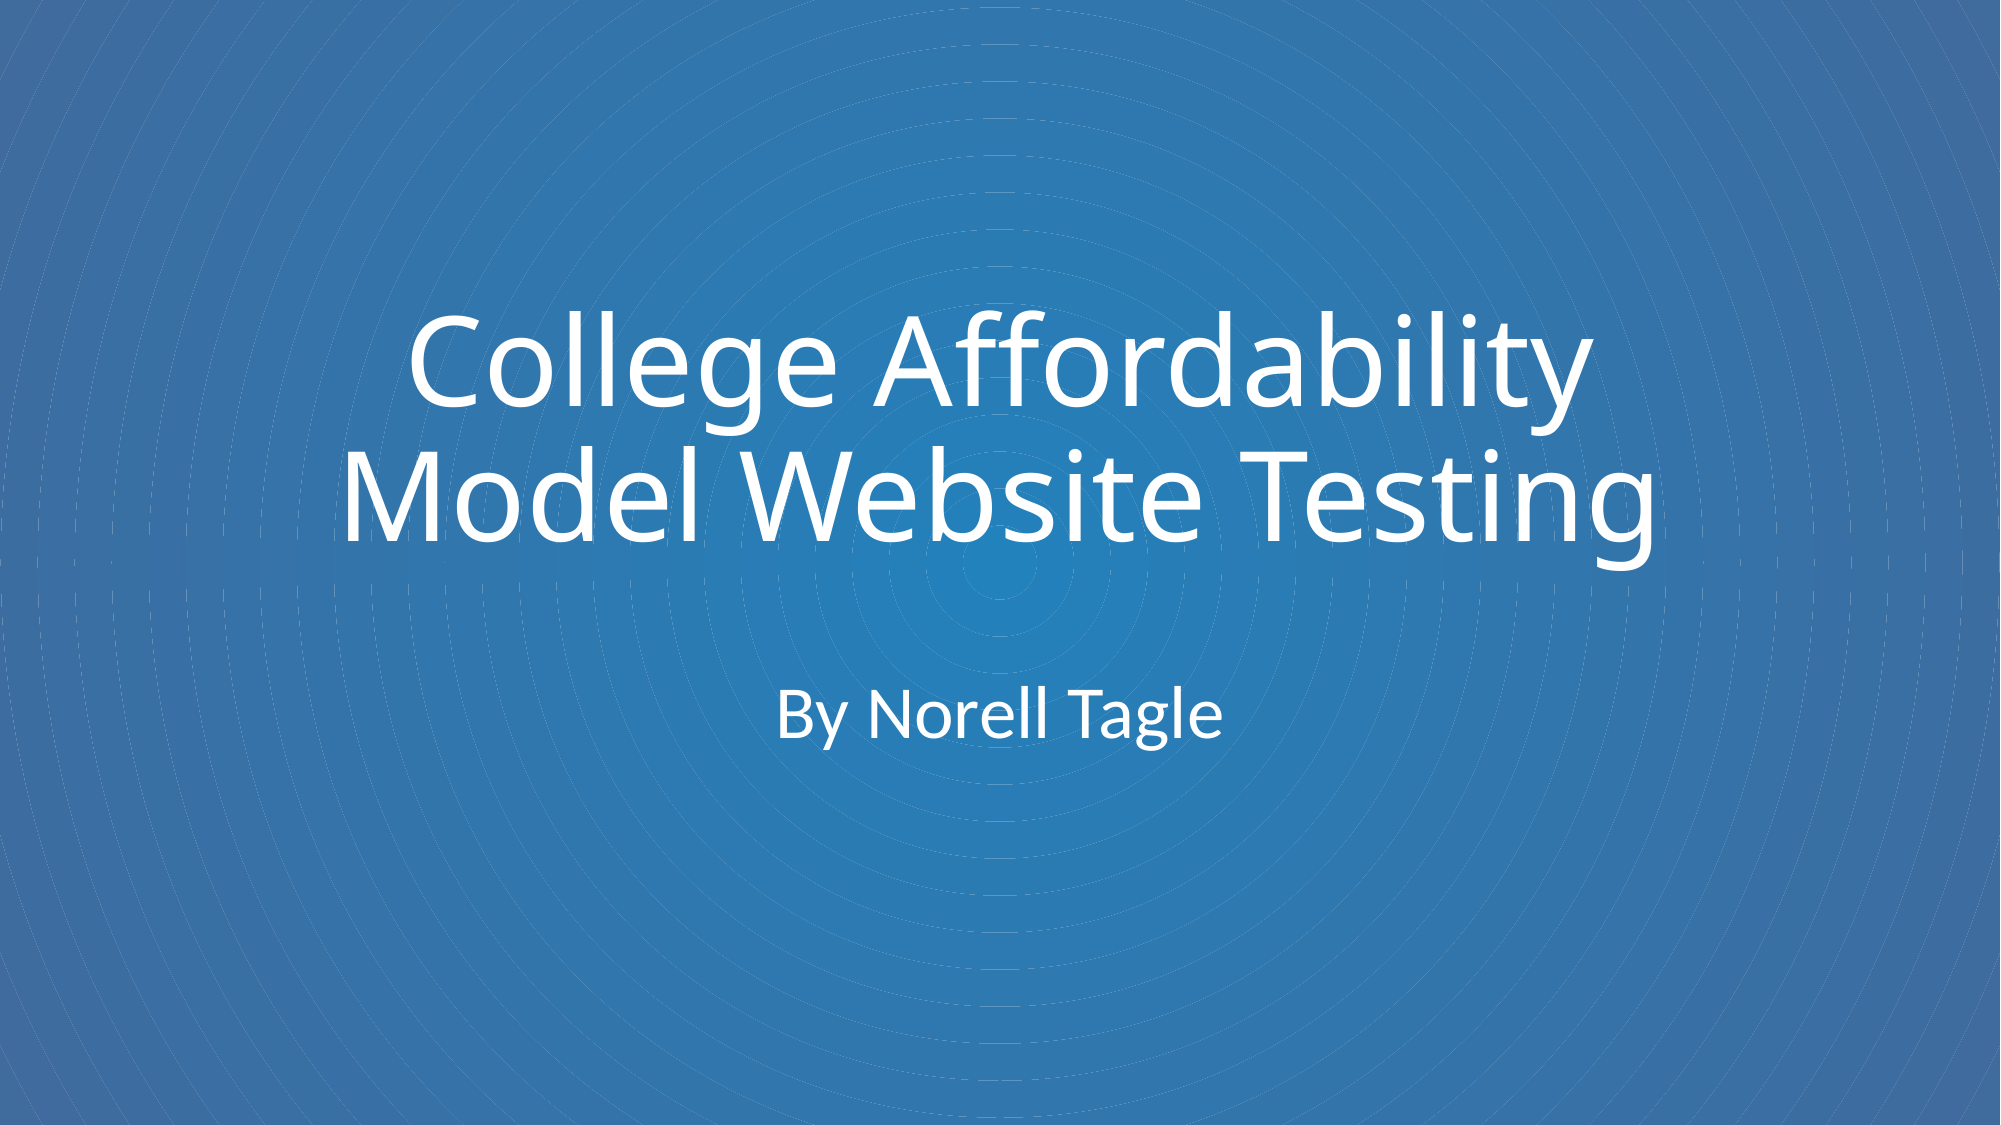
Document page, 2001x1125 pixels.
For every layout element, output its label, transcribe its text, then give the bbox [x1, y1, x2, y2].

title College Affordability Model Website Testing [249, 184, 1750, 576]
subtitle By Norell Tagle [249, 665, 1750, 938]
